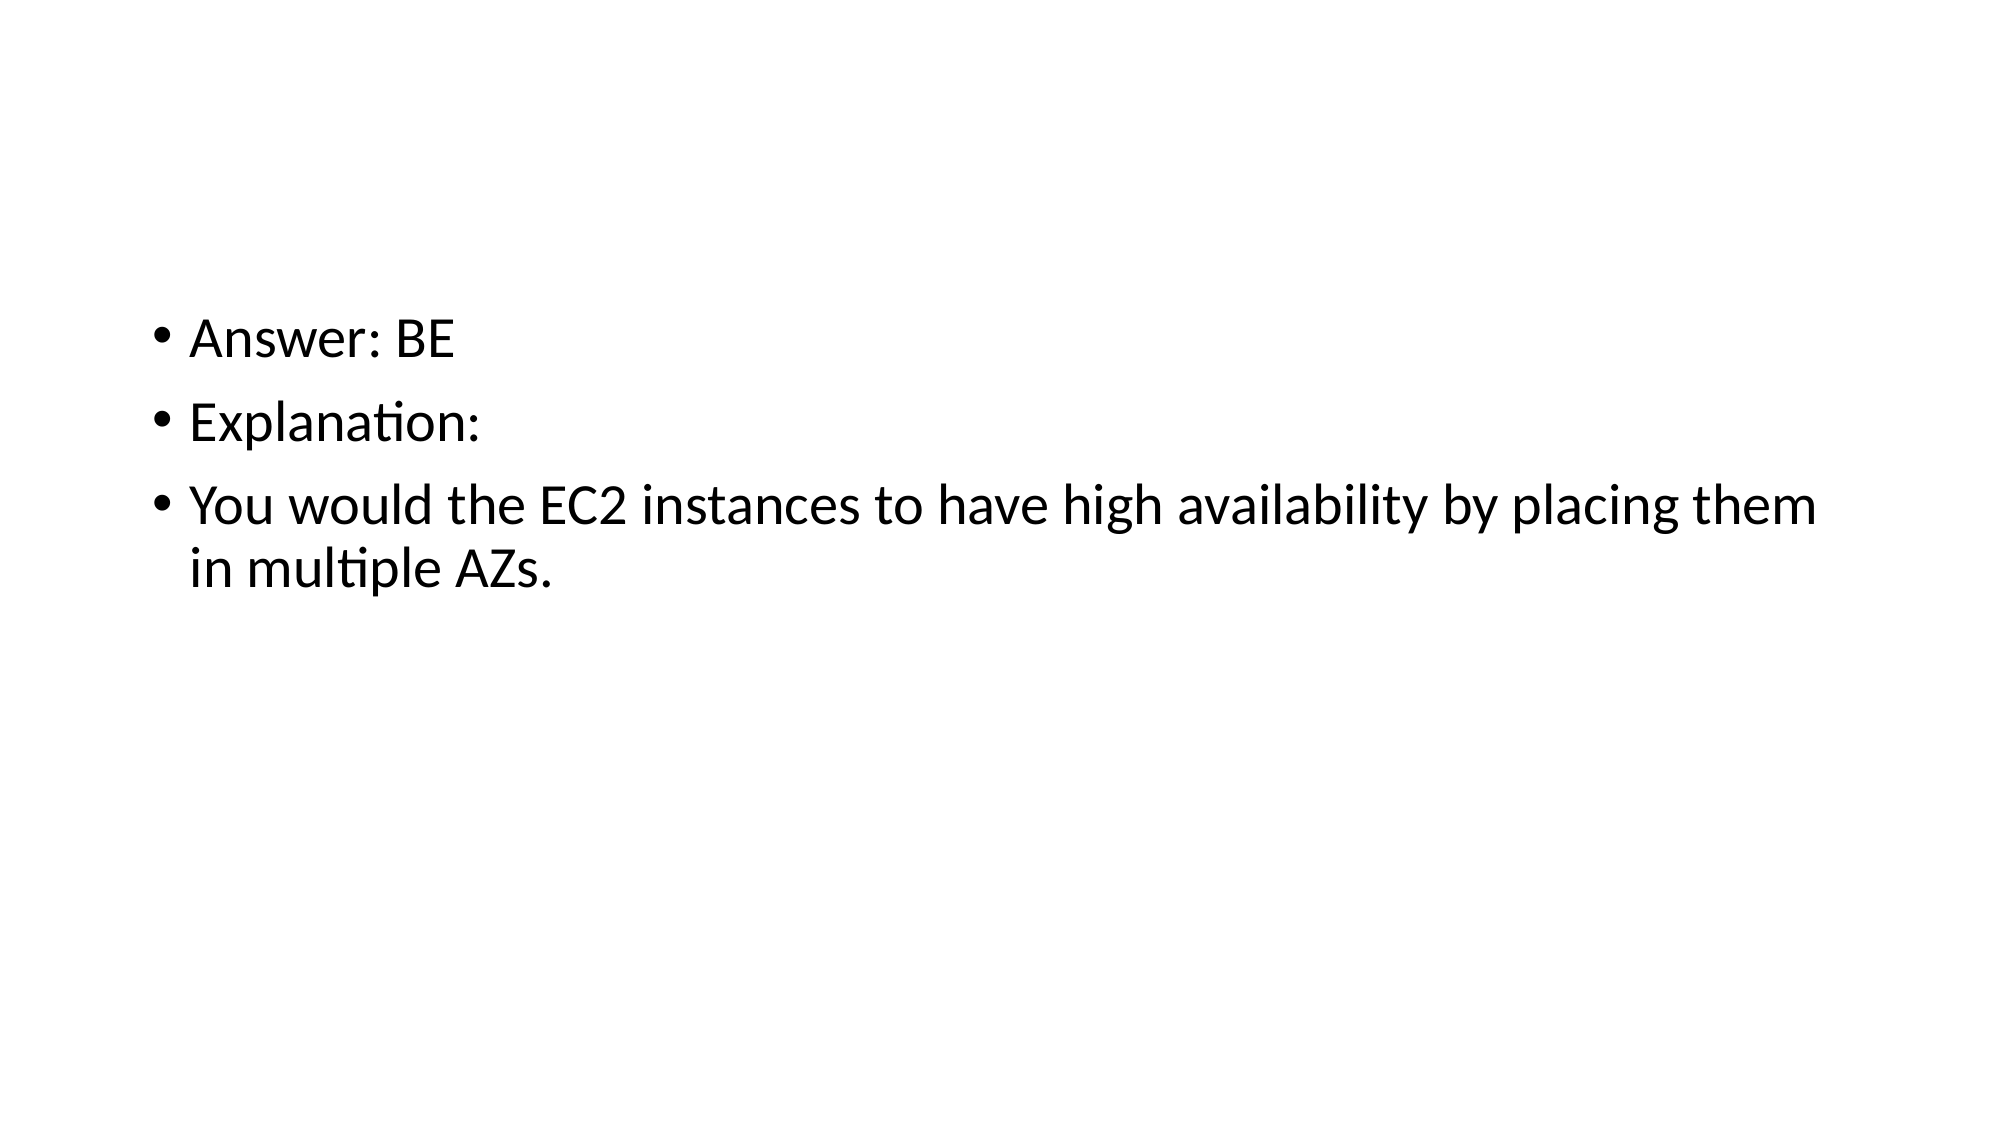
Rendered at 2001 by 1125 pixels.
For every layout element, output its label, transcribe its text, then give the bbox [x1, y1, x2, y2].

list Answer: BE Explanation: You would the EC2 instances to have high availability by placing them in multiple AZs. [137, 299, 1863, 1014]
